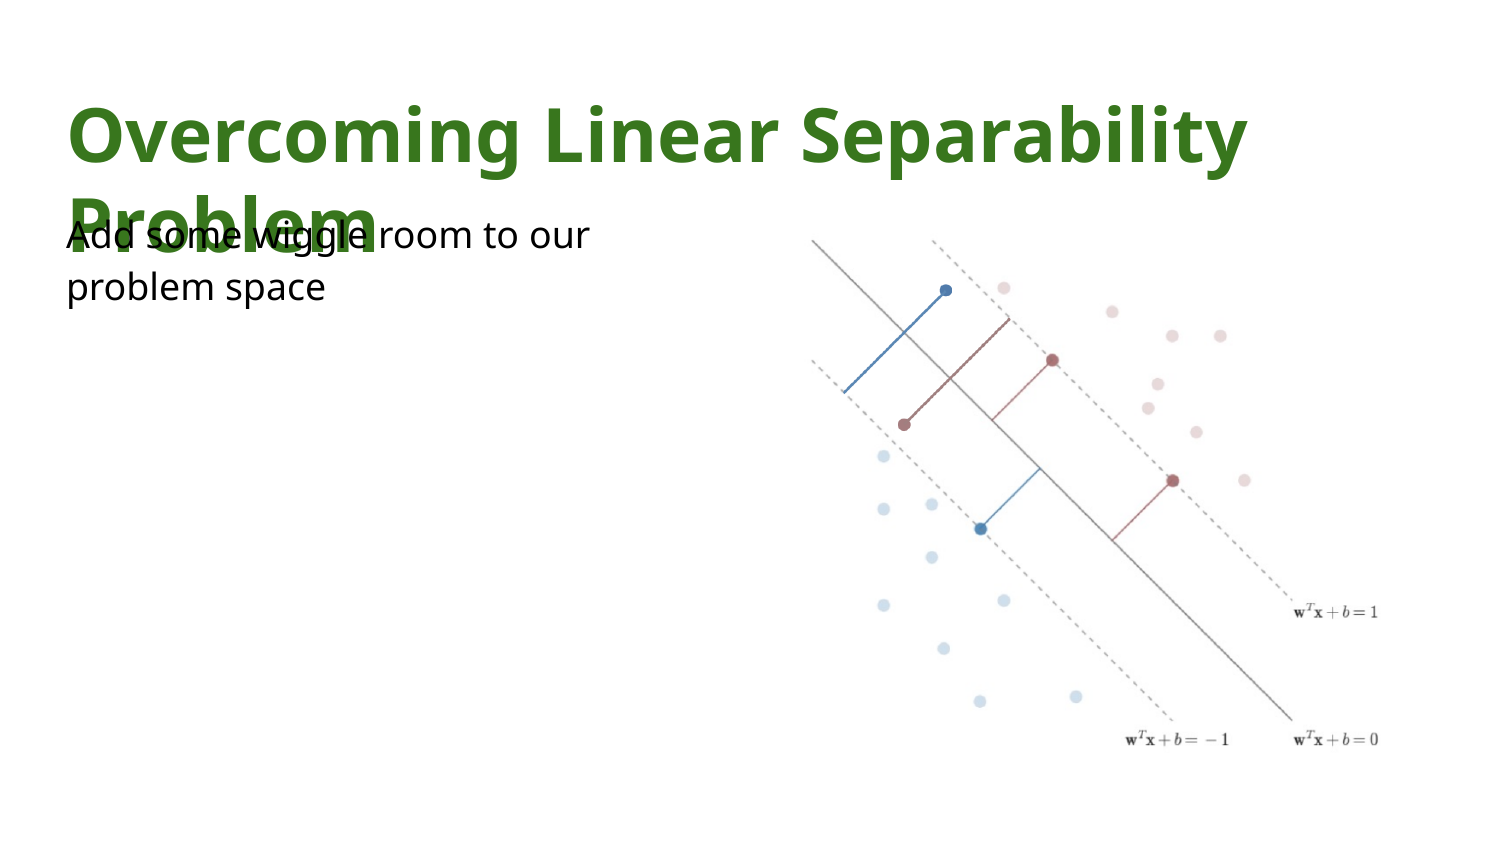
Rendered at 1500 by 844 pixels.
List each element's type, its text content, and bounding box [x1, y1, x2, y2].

picture [791, 224, 1398, 765]
title Overcoming Linear Separability Problem [51, 72, 1449, 167]
list Add some wiggle room to our problem space [51, 189, 1449, 750]
